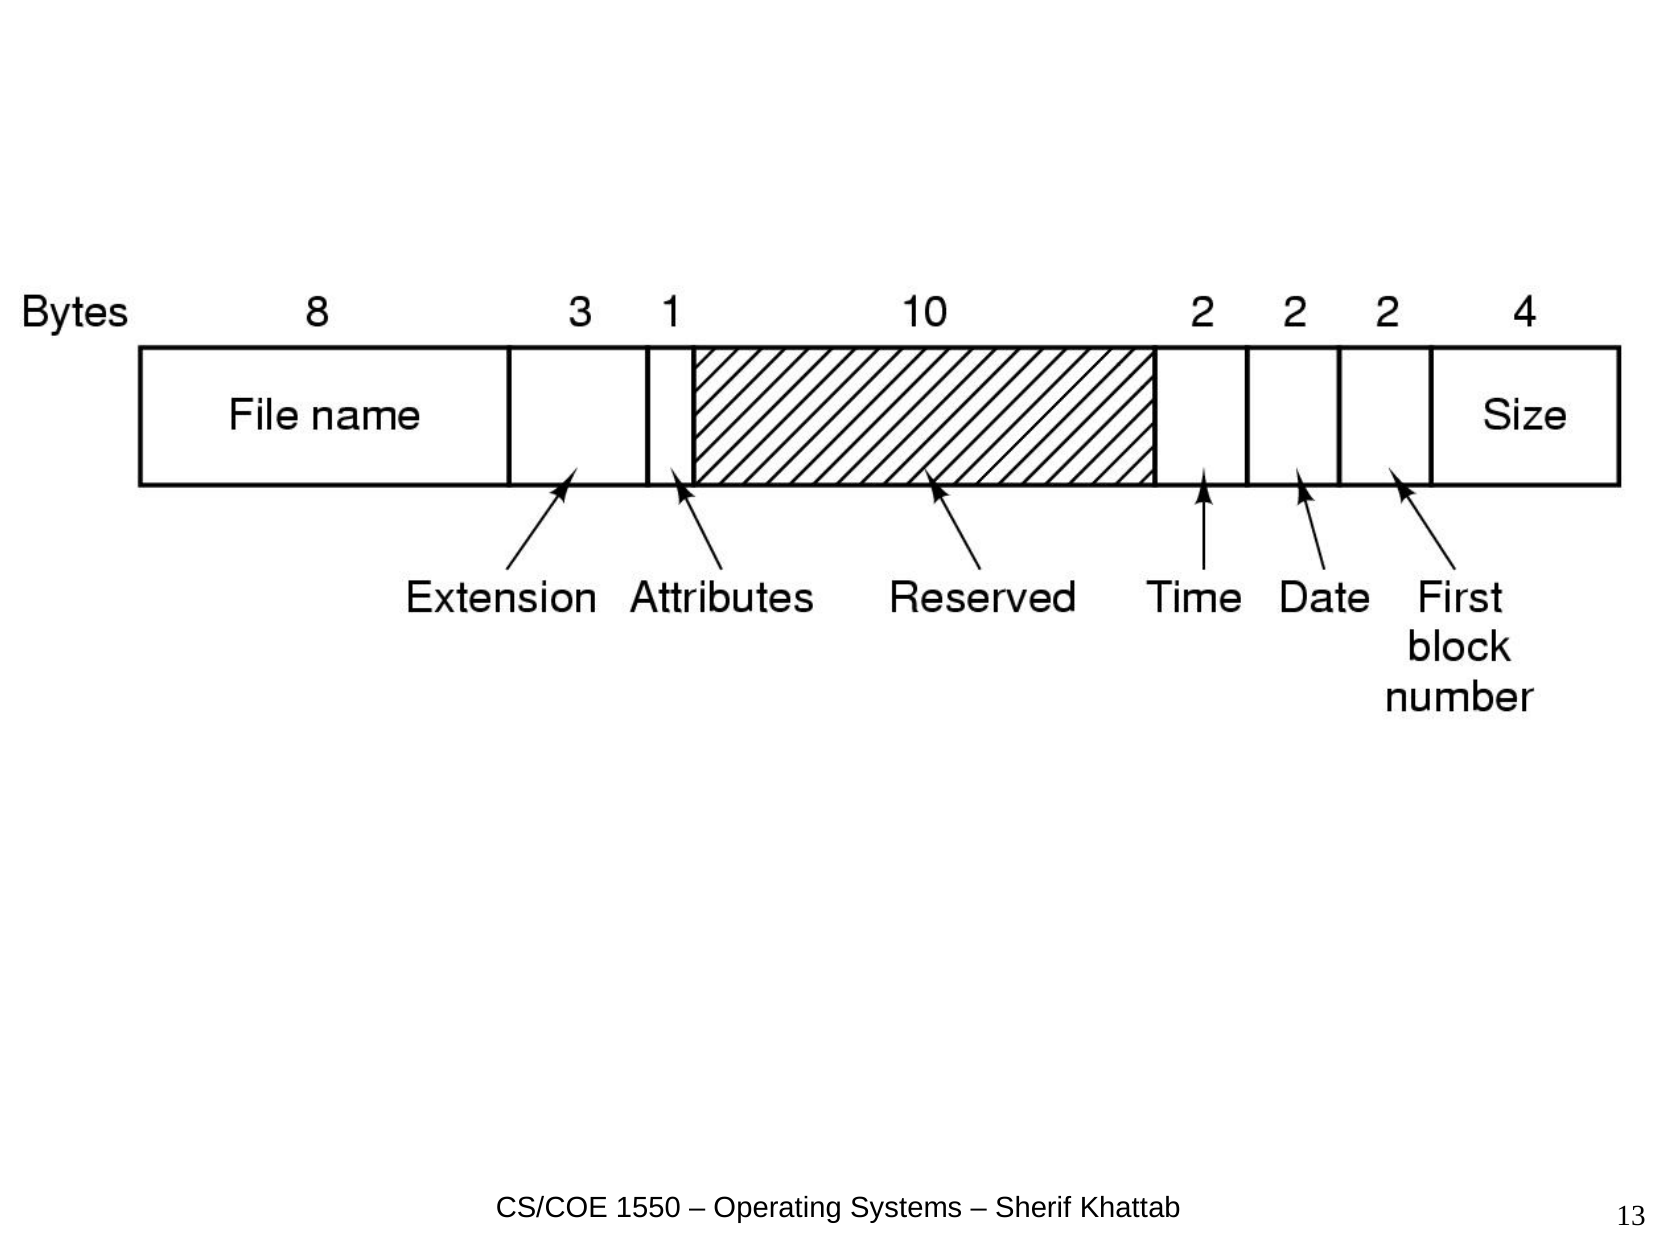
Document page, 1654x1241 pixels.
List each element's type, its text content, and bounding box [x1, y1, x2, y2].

slide_number 13 [1265, 1198, 1647, 1241]
footer CS/COE 1550 – Operating Systems – Sherif Khattab [460, 1190, 1217, 1241]
picture [19, 275, 1632, 723]
